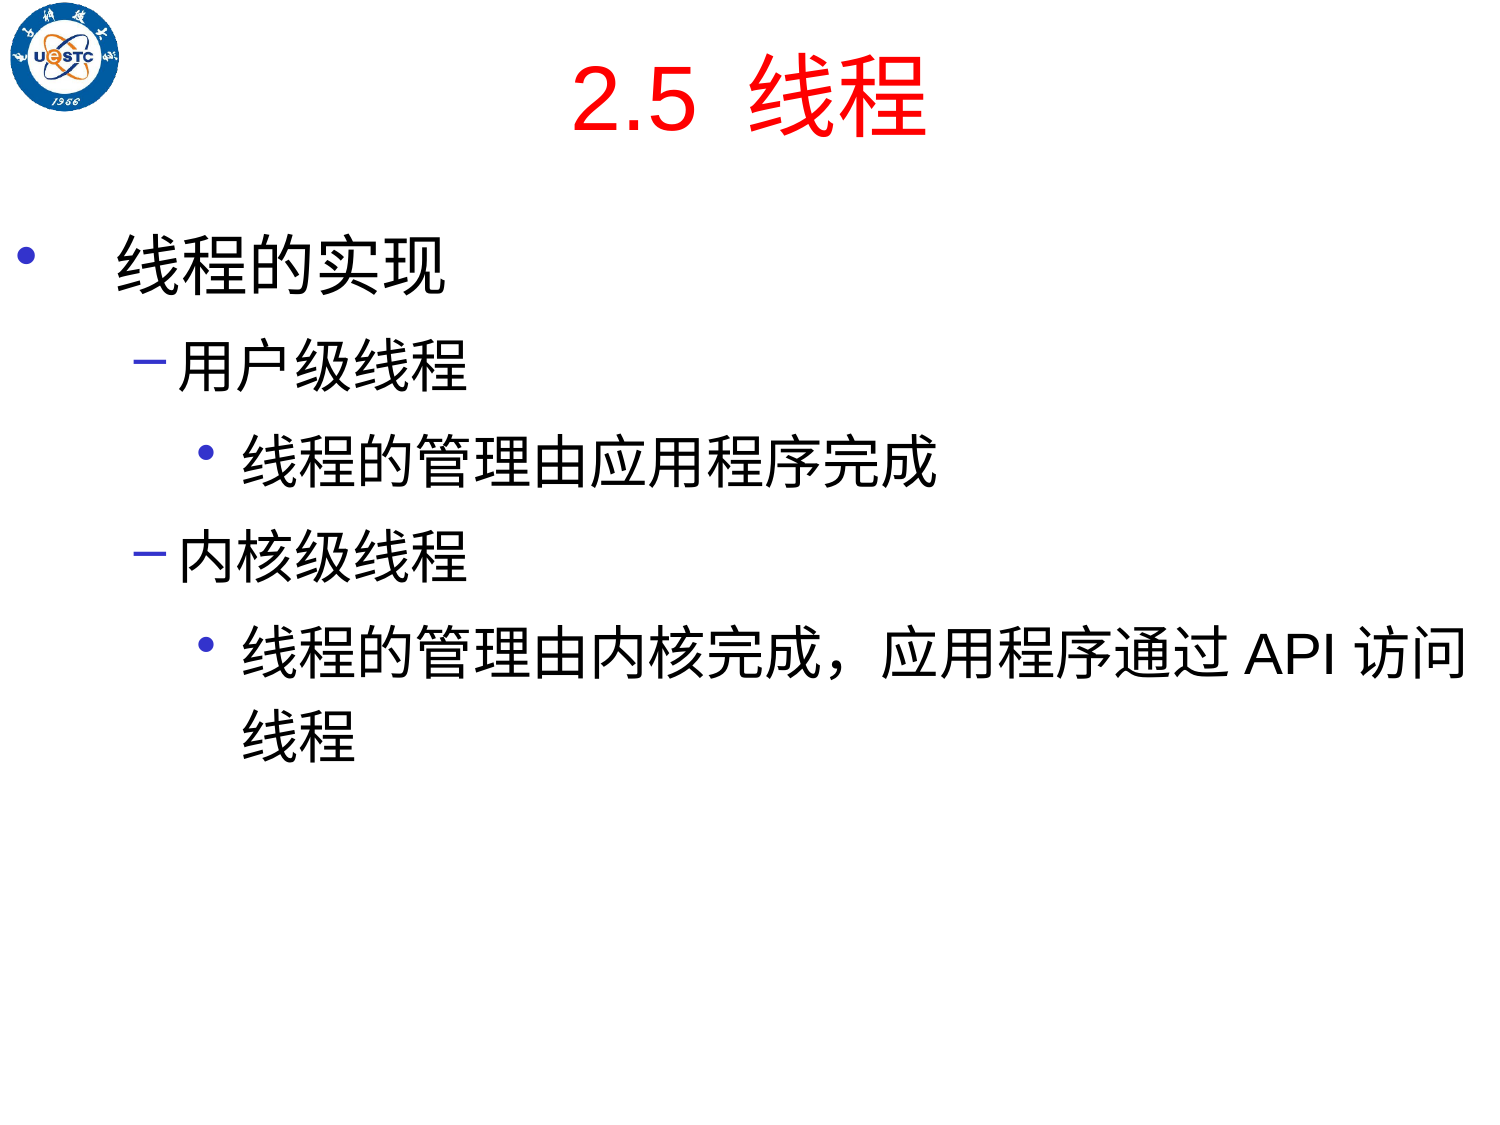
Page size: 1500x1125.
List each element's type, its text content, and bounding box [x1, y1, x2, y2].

list 线程的实现 用户级线程 线程的管理由应用程序完成 内核级线程 线程的管理由内核完成，应用程序通过API访问线程 [0, 200, 1500, 1075]
title 2.5 线程 [0, 0, 1500, 188]
